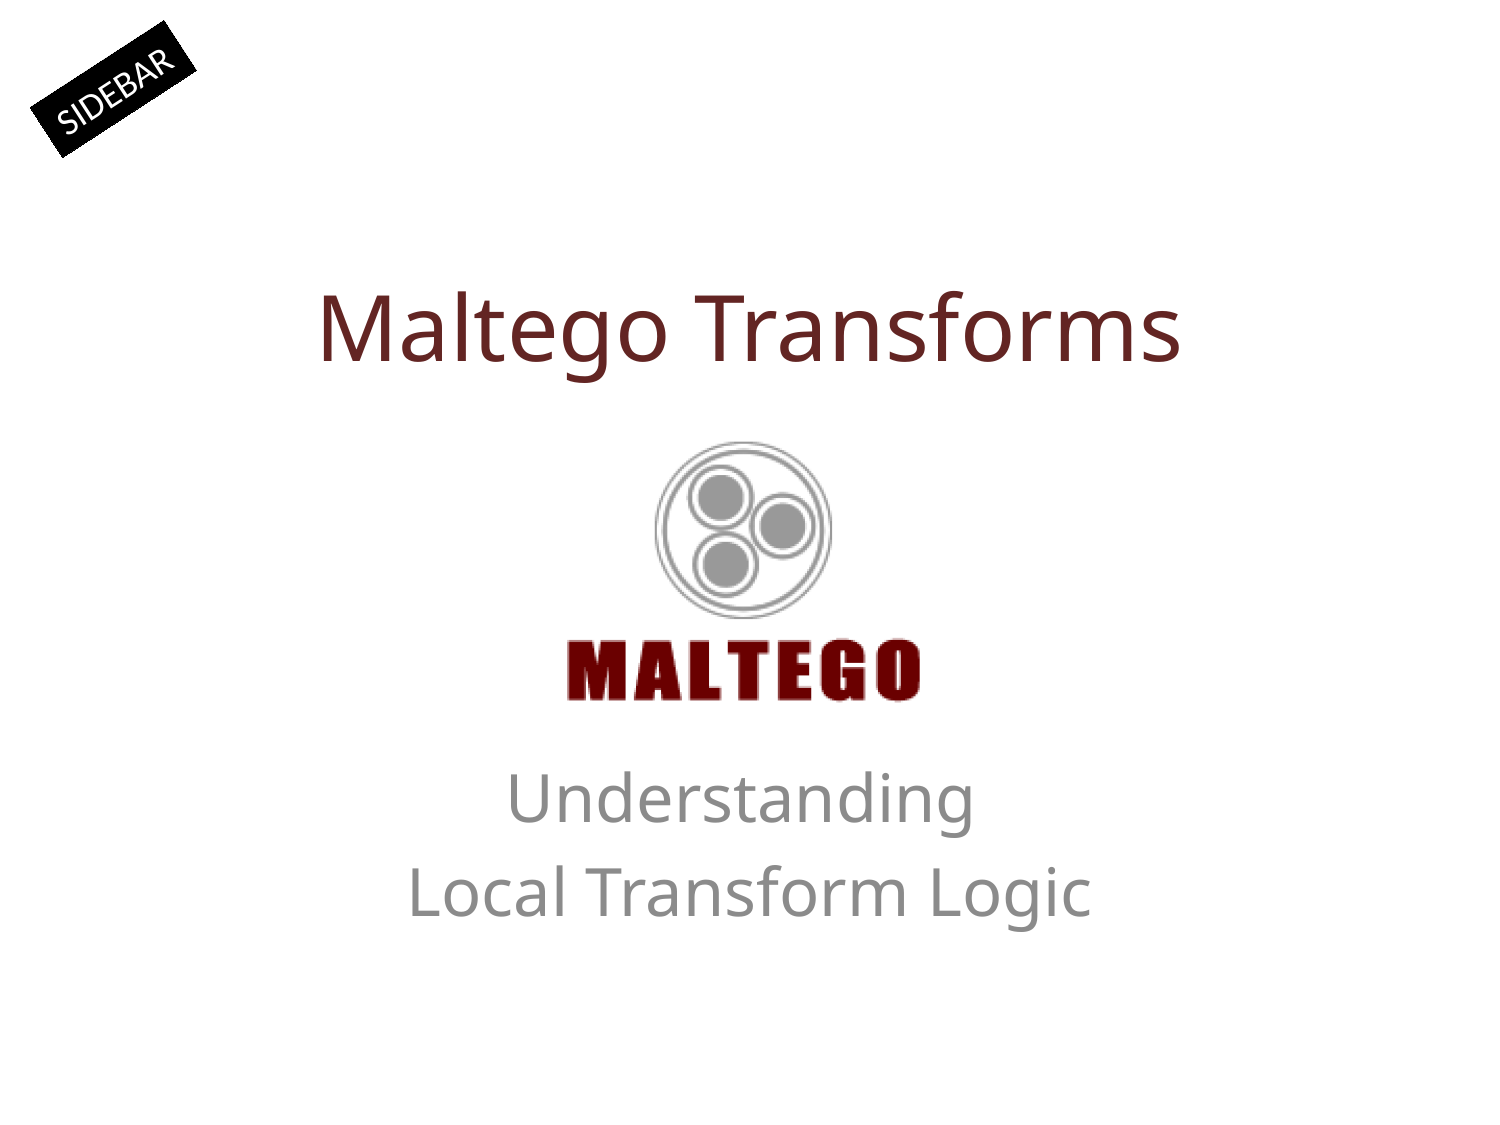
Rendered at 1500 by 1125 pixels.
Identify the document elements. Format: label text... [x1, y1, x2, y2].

text_box SIDEBAR [30, 20, 197, 158]
title Maltego Transforms [112, 203, 1388, 445]
picture [537, 425, 951, 714]
subtitle Understanding Local Transform Logic [225, 748, 1275, 1037]
